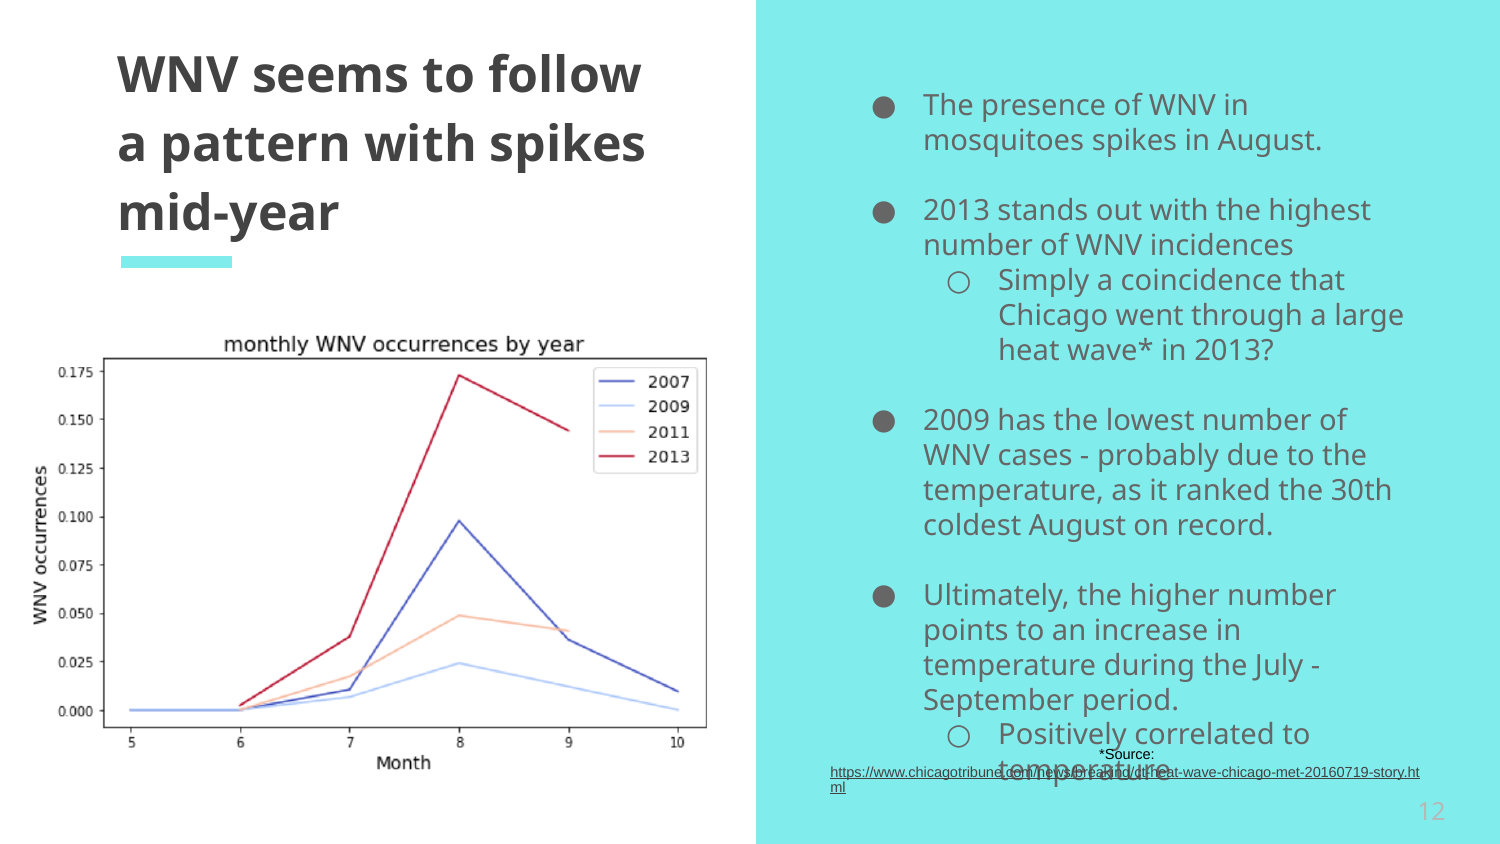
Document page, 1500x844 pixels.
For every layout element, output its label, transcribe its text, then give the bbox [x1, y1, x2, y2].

text_box *Source: https://www.chicagotribune.com/news/breaking/ct-heat-wave-chicago-met-20160719-story.html [815, 730, 1443, 796]
slide_number ‹#› [1402, 764, 1493, 830]
title WNV seems to follow a pattern with spikes mid-year [102, 160, 689, 256]
picture [24, 331, 728, 780]
subtitle The presence of WNV in mosquitoes spikes in August. 2013 stands out with the highest number of WNV incidences Simply a coincidence that Chicago went through a large heat wave* in 2013? 2009 has the lowest number of WNV cases - probably due to the temperature, as it ranked the 30th coldest August on record. Ultimately, the higher number points to an increase in temperature during the July - September period. Positively correlated to temperature [833, 71, 1425, 498]
